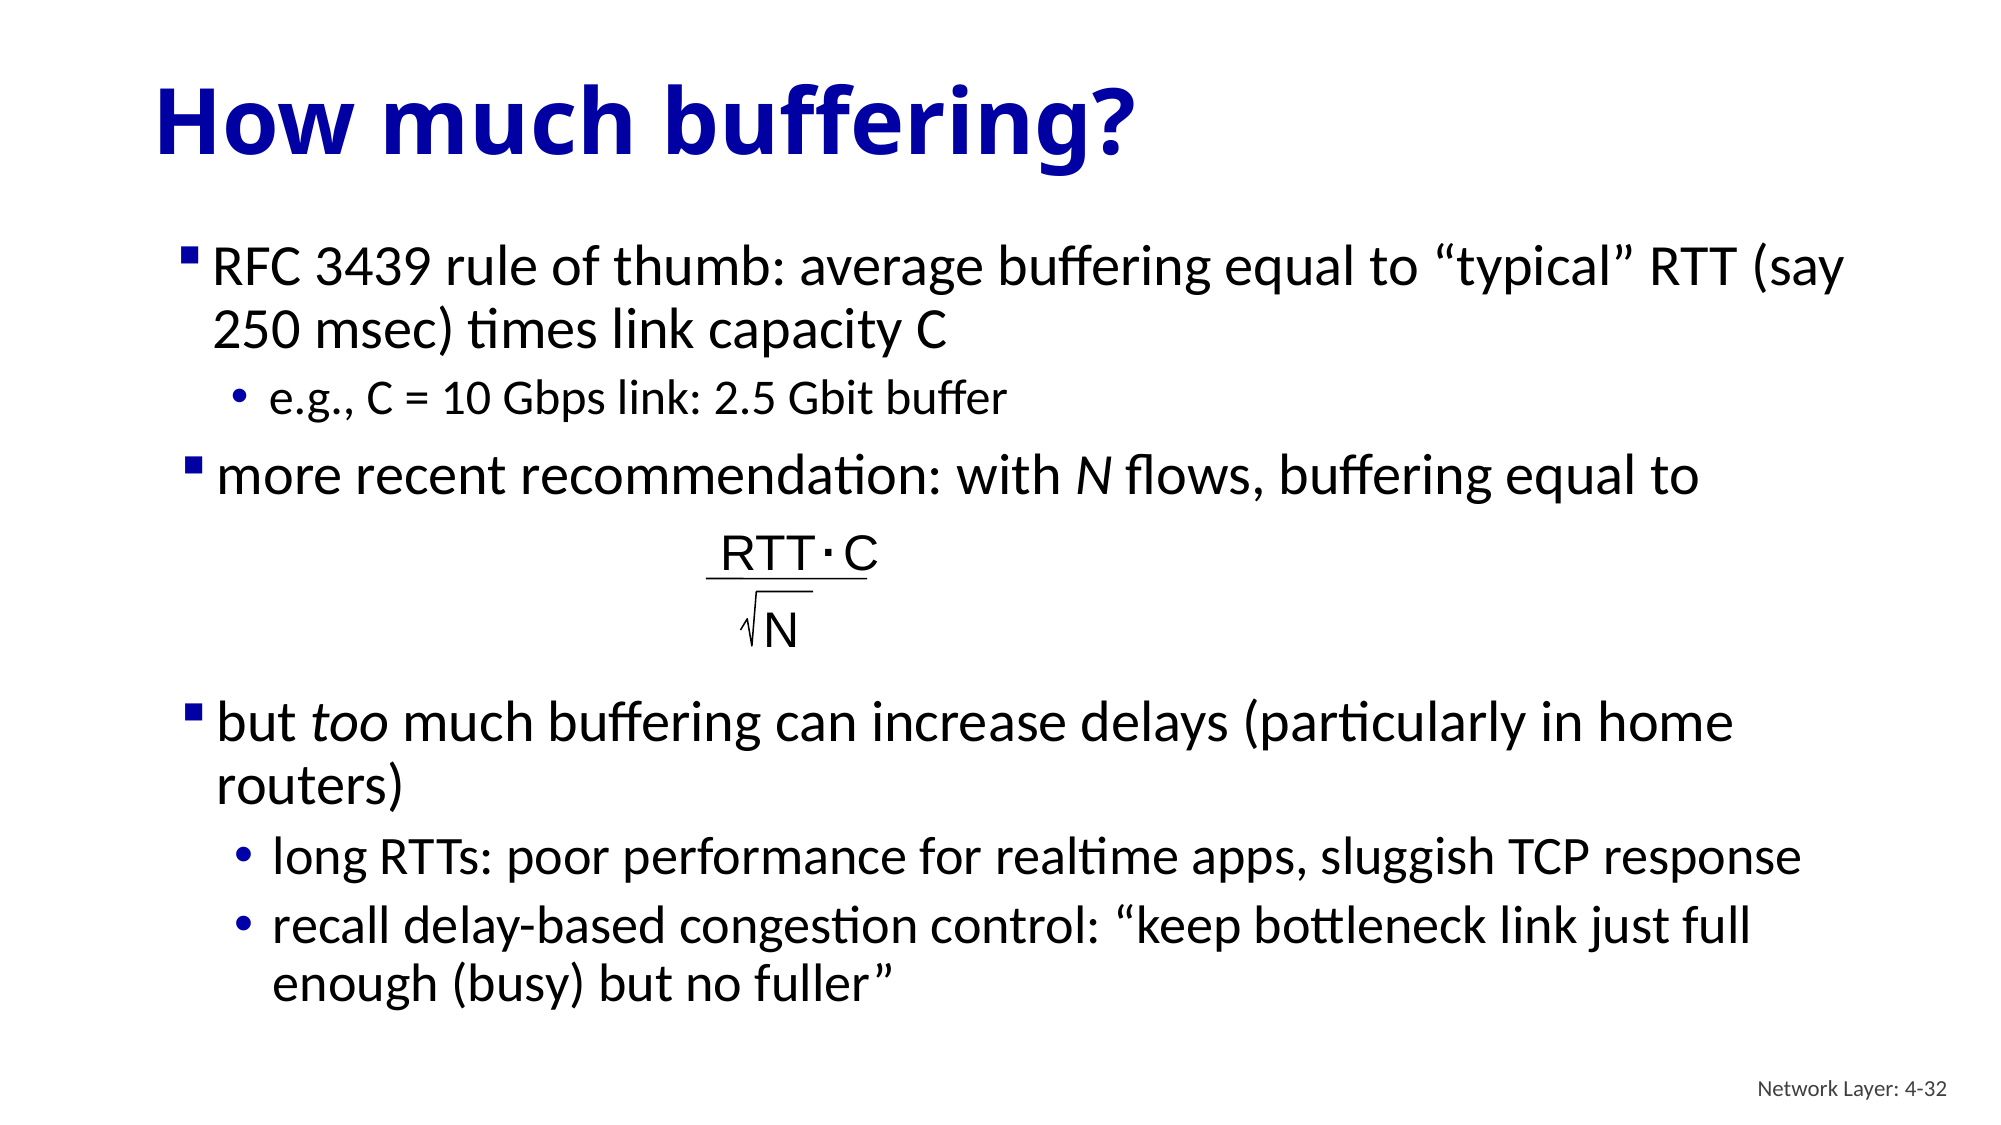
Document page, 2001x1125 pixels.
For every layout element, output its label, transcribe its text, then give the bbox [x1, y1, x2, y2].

list RFC 3439 rule of thumb: average buffering equal to “typical” RTT (say 250 msec) times link capacity C e.g., C = 10 Gbps link: 2.5 Gbit buffer [139, 227, 1865, 600]
slide_number Network Layer: 4-32 [1512, 1056, 1963, 1117]
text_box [143, 436, 1869, 665]
text_box but too much buffering can increase delays (particularly in home routers) long RTTs: poor performance for realtime apps, sluggish TCP response recall delay-based congestion control: “keep bottleneck link just full enough (busy) but no fuller” [143, 683, 1869, 1057]
title How much buffering? [137, 51, 1863, 198]
